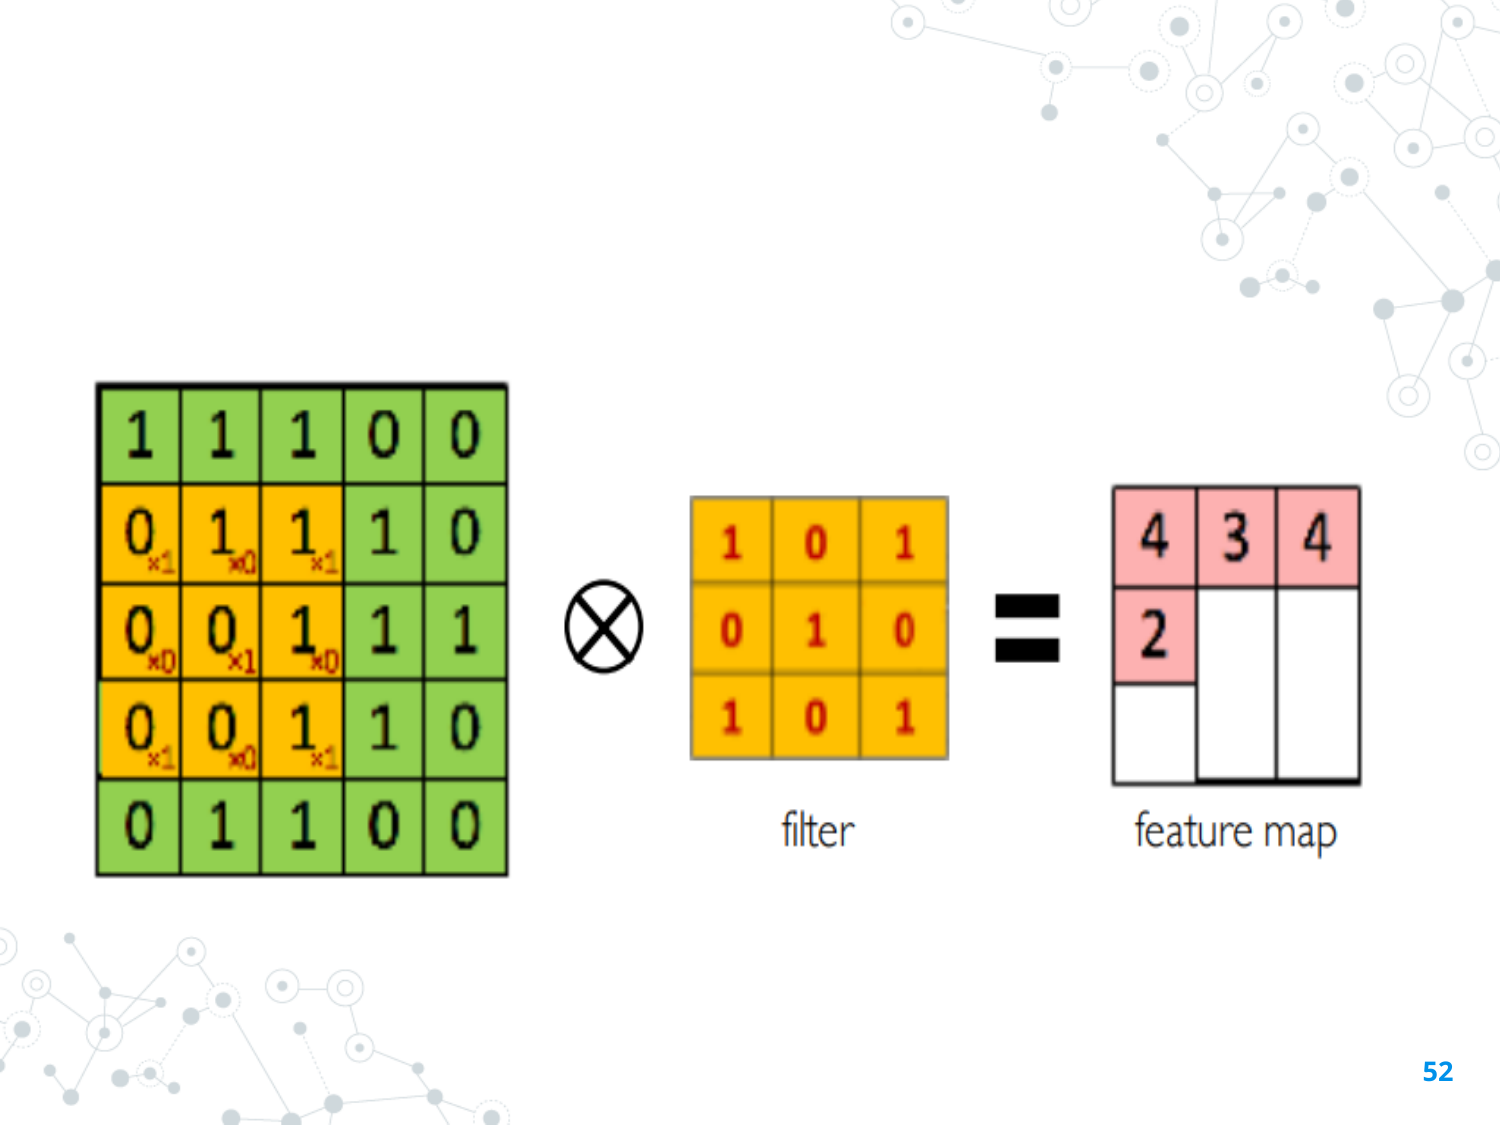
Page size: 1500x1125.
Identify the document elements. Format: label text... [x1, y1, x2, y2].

slide_number 52 [1378, 1038, 1469, 1125]
picture [0, 0, 1500, 1125]
